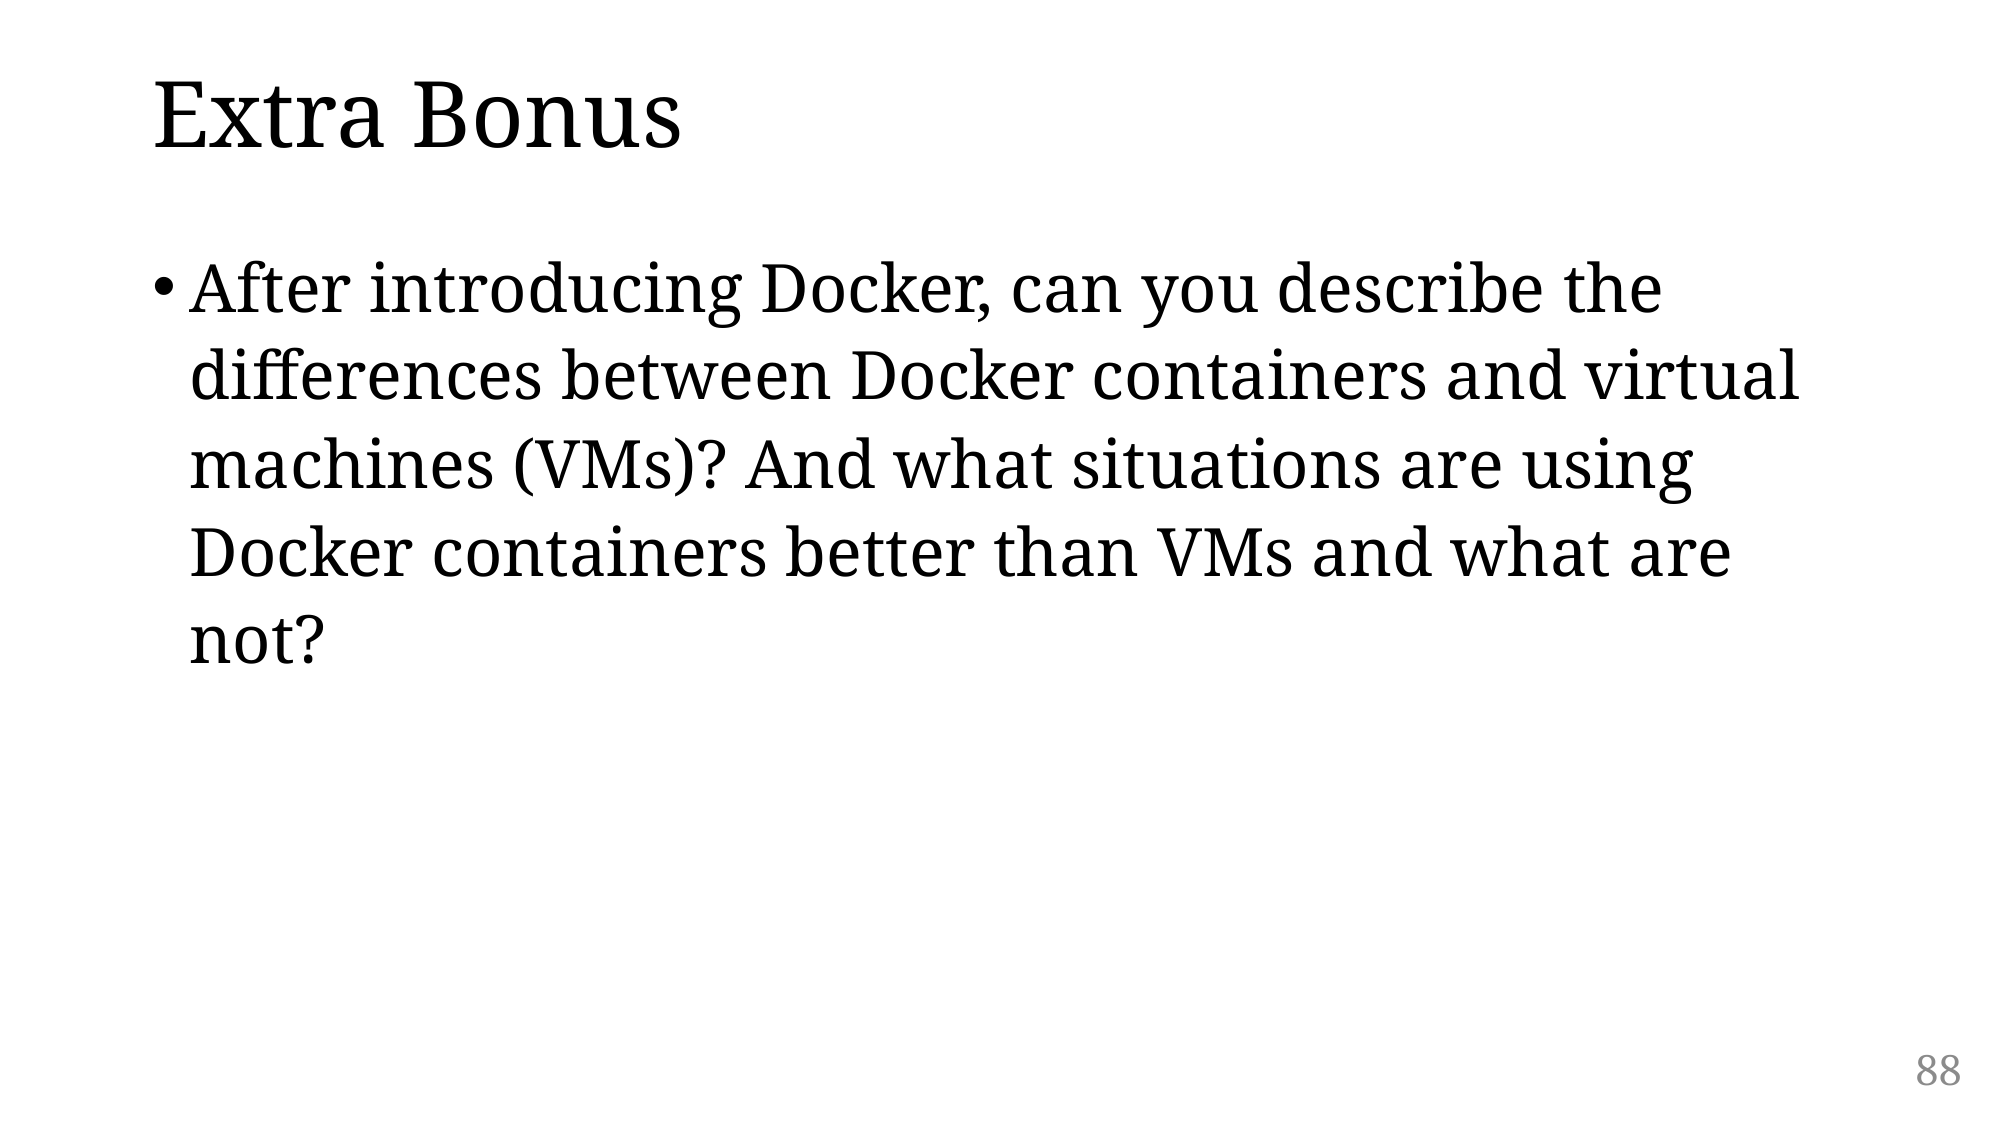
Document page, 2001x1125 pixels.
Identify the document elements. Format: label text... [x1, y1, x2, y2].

title Extra Bonus [137, 22, 1863, 215]
slide_number 88 [1791, 1042, 1977, 1103]
list After introducing Docker, can you describe the differences between Docker containers and virtual machines (VMs)? And what situations are using Docker containers better than VMs and what are not? [137, 230, 1863, 972]
